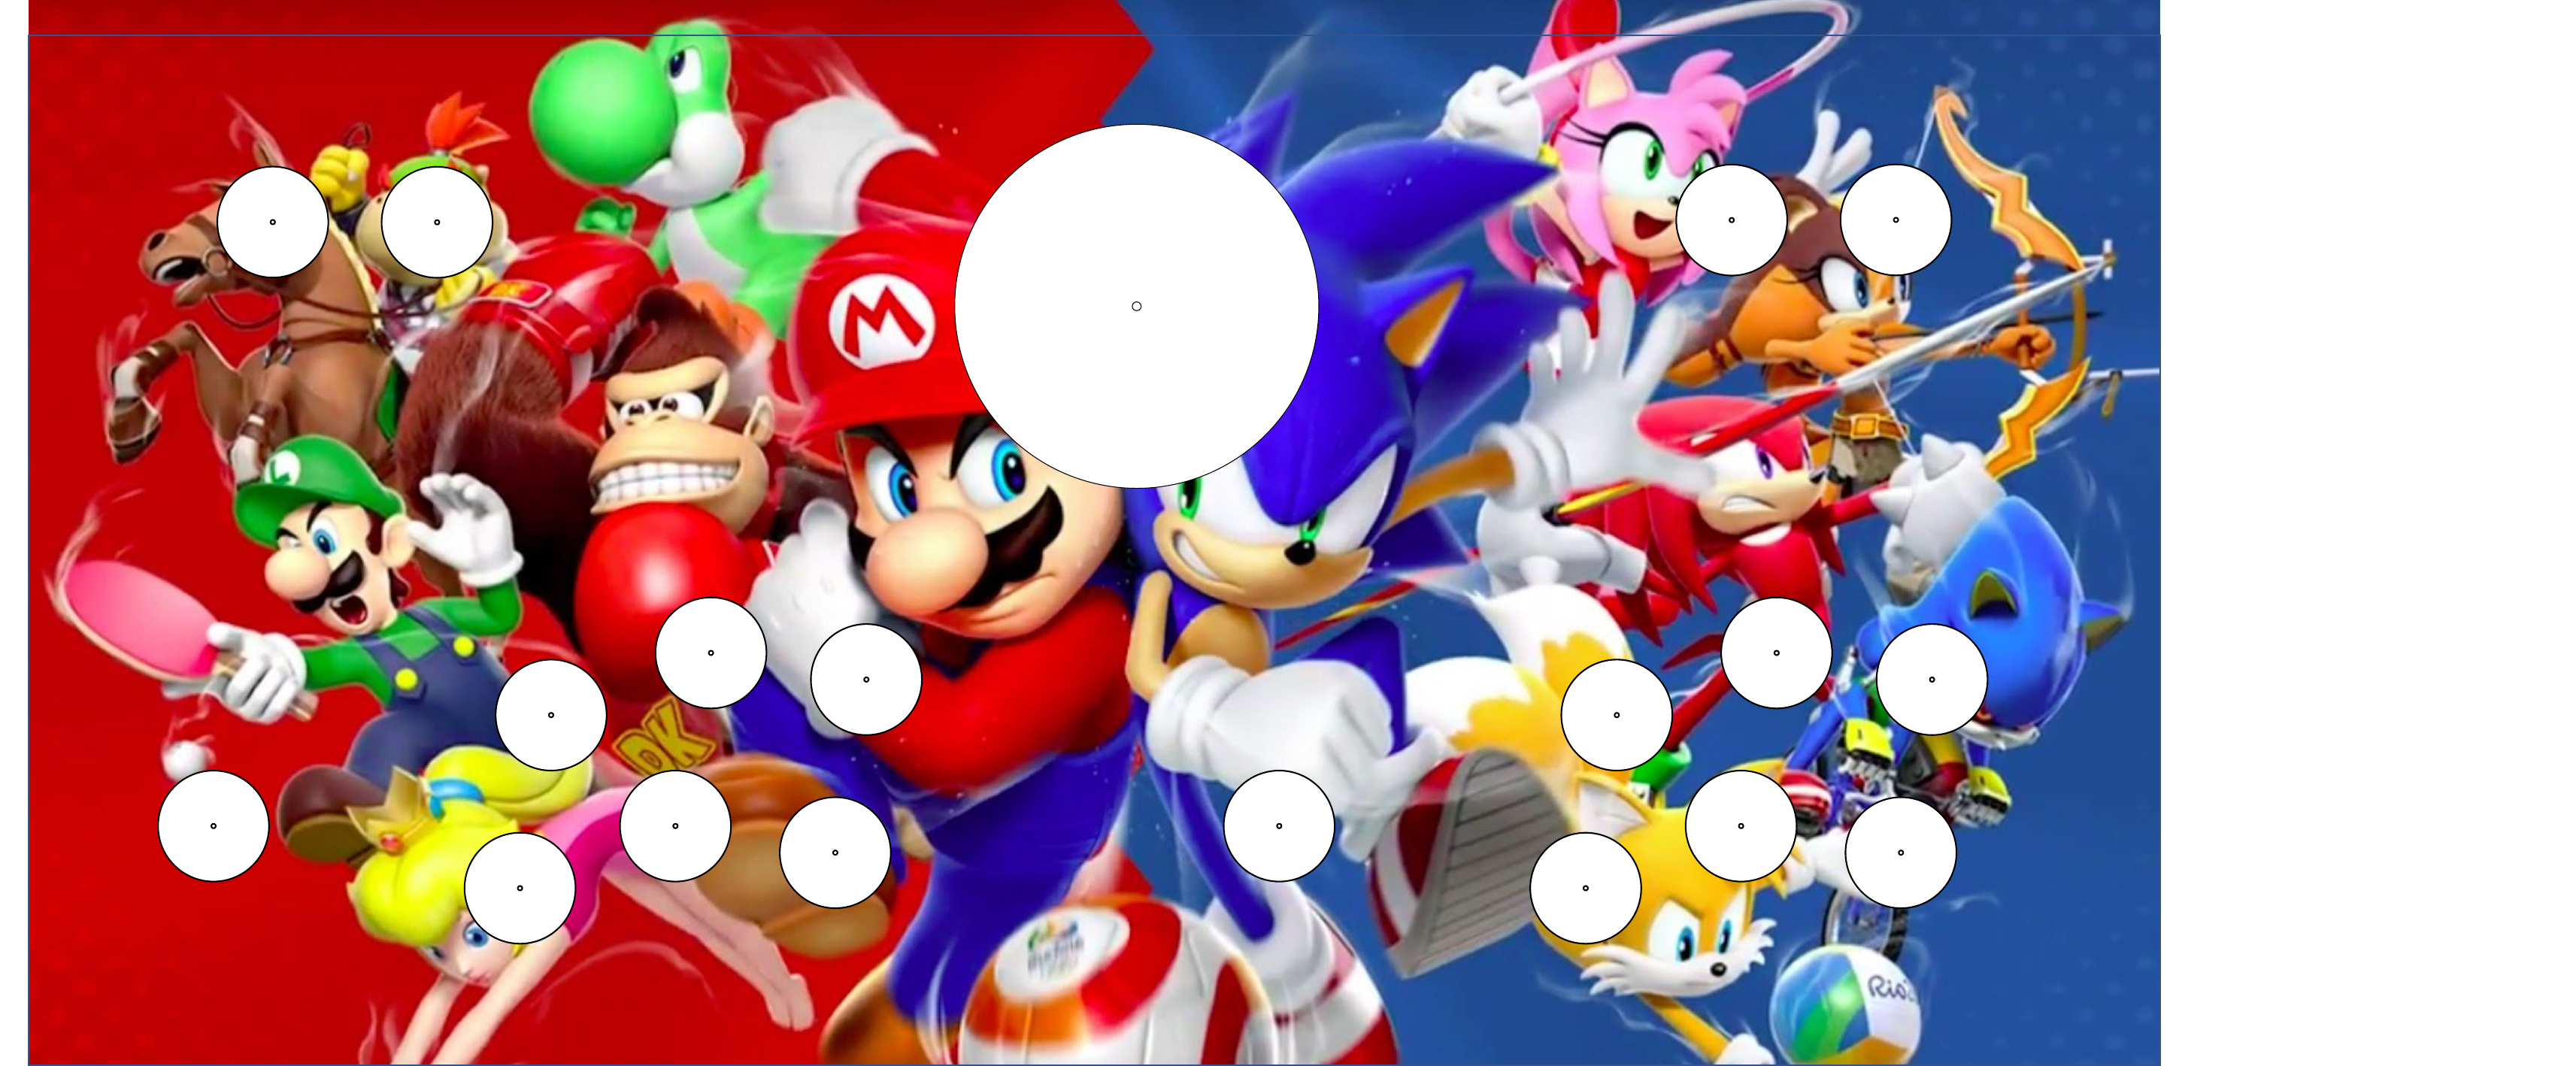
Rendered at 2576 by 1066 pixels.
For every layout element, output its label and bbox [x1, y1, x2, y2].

picture [28, 0, 2160, 1066]
text_box [1223, 597, 1988, 944]
text_box [381, 166, 493, 278]
text_box [158, 597, 923, 944]
text_box [1676, 164, 1787, 276]
text_box [1840, 164, 1952, 276]
text_box [217, 166, 329, 278]
text_box [954, 124, 1319, 489]
